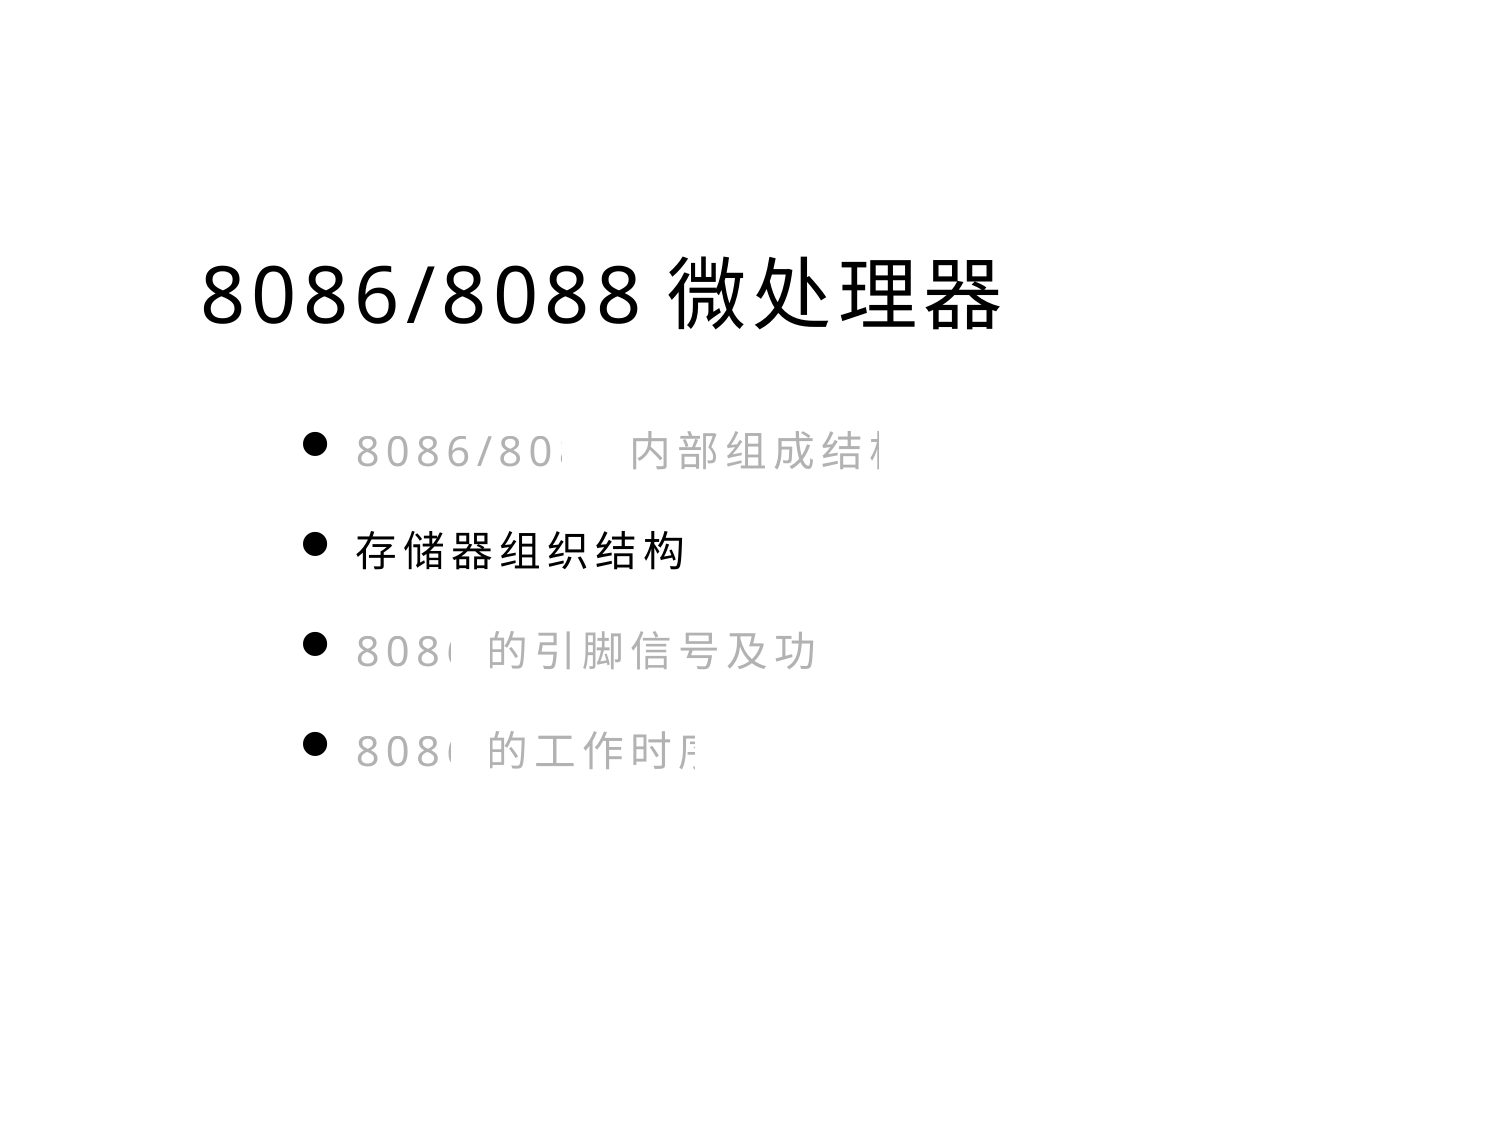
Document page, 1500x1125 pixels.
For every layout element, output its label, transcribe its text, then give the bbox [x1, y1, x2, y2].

text_box 8086/8088内部组成结构 存储器组织结构 8086的引脚信号及功能 8086的工作时序 [284, 417, 1119, 783]
text_box 8086/8088微处理器 [185, 236, 1018, 347]
